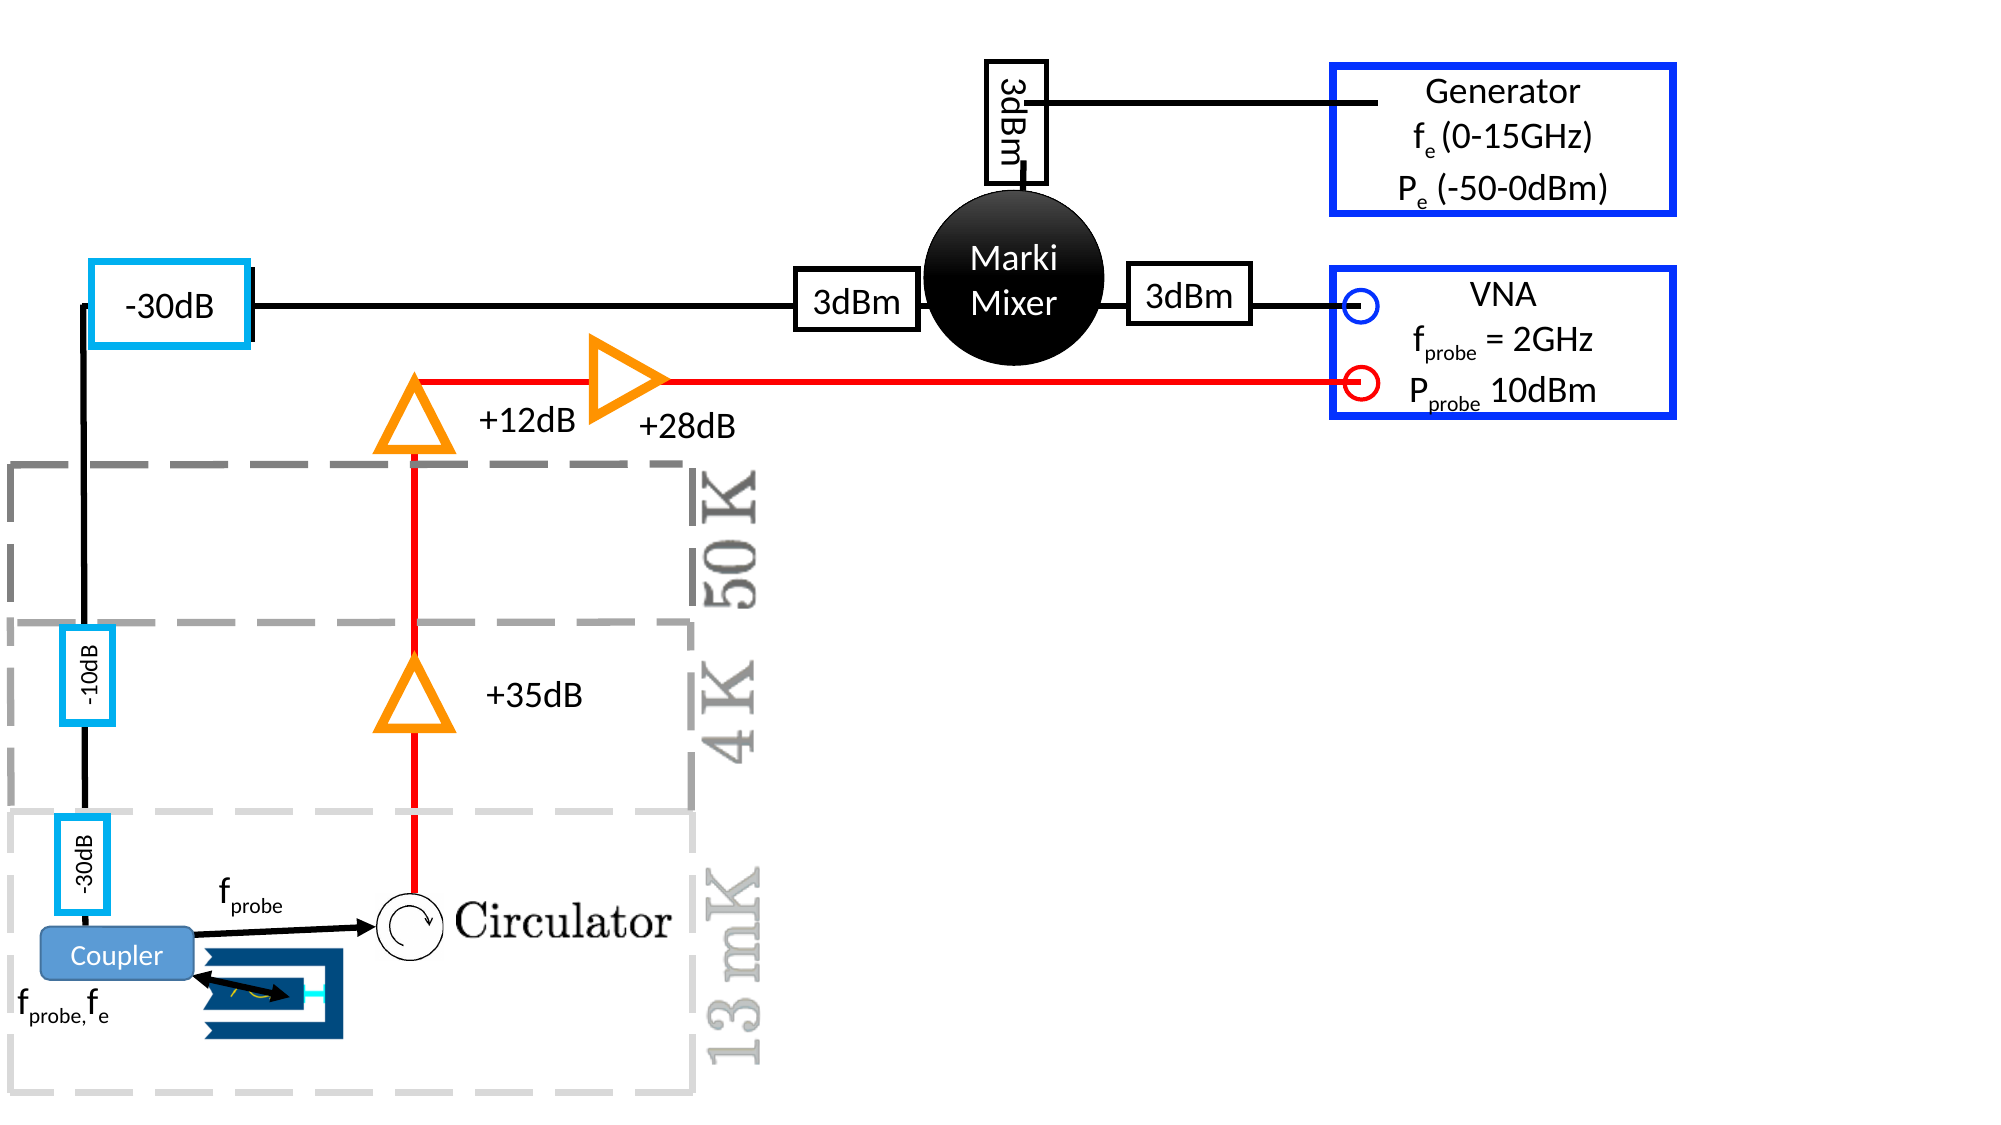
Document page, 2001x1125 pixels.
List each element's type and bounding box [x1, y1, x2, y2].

picture [193, 936, 357, 1049]
picture [456, 865, 833, 1064]
text_box [471, 662, 599, 723]
picture [375, 893, 444, 961]
text_box [204, 858, 298, 925]
picture [675, 660, 780, 763]
text_box [2, 60, 1674, 1093]
picture [658, 470, 799, 608]
